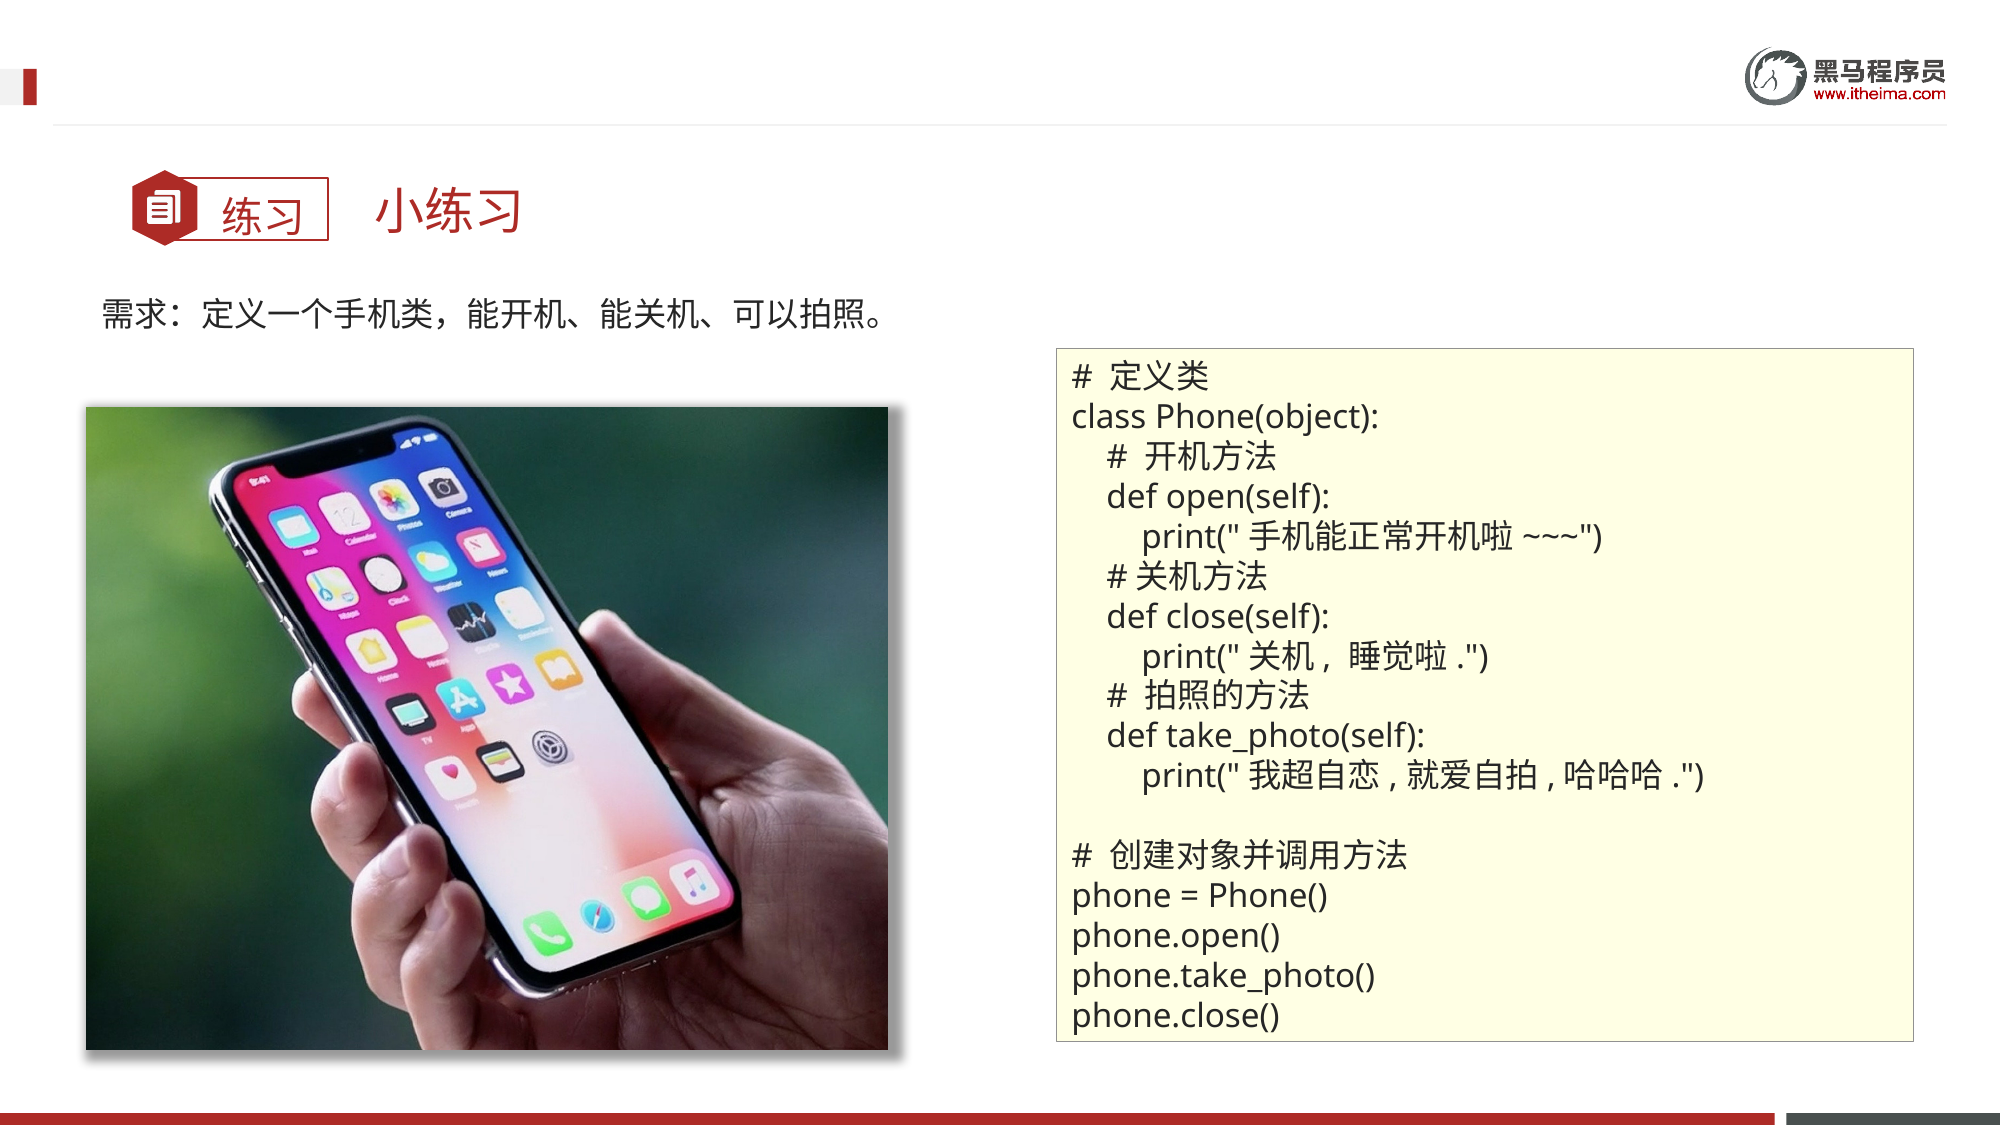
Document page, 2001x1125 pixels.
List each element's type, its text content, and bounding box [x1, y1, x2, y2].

list 需求：定义一个手机类，能开机、能关机、可以拍照。 [86, 266, 1598, 959]
text_box # 定义类 class Phone(object): # 开机方法 def open(self): print("手机能正常开机啦~~~") #关机方法 def close(self): print("关机, 睡觉啦.") # 拍照的方法 def take_photo(self): print("我超自恋,就爱自拍,哈哈哈.") # 创建对象并调用方法 phone = Phone() phone.open() phone.take_photo() phone.close() [1056, 347, 1914, 1042]
picture [147, 190, 181, 224]
picture [86, 407, 888, 1051]
list 小练习 [360, 166, 1872, 252]
picture [1744, 46, 1946, 106]
